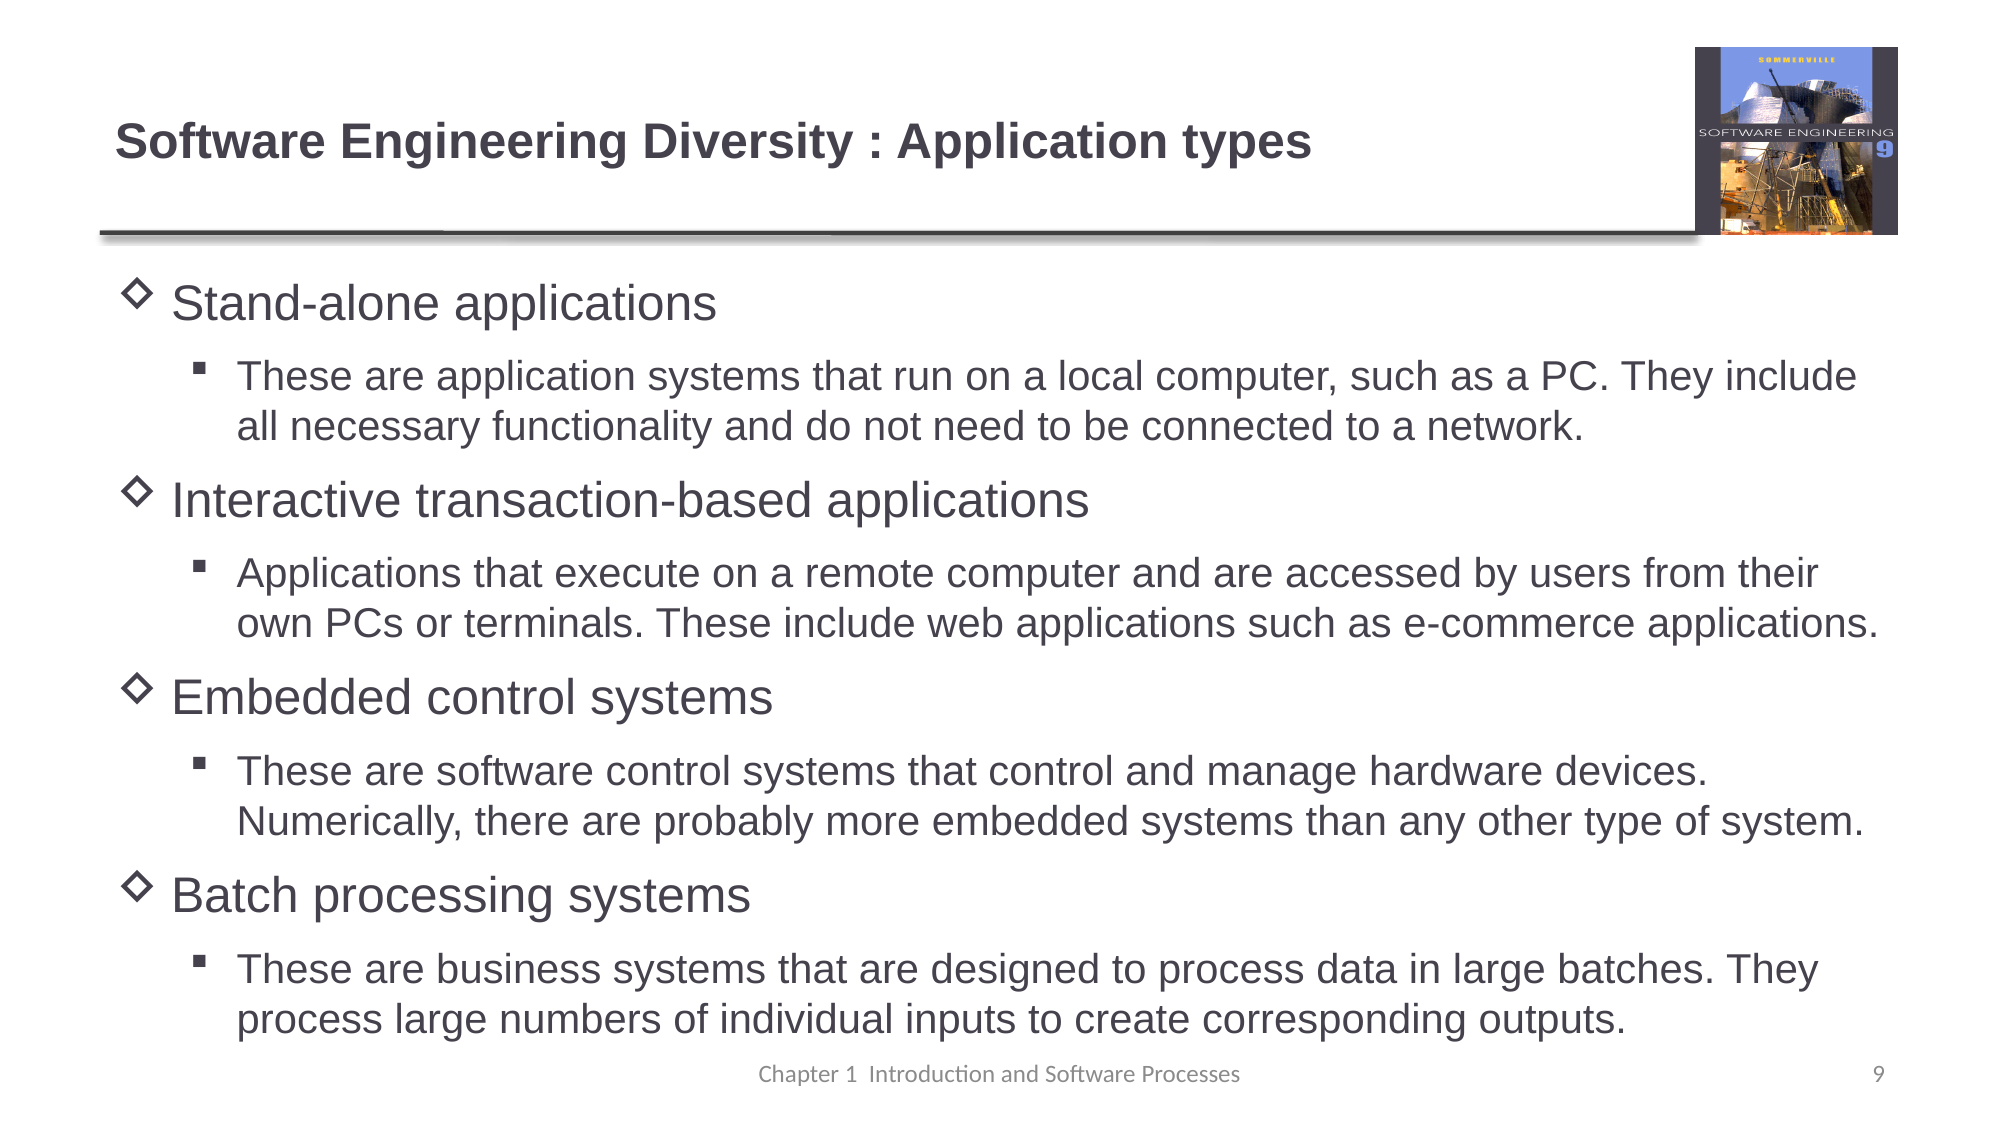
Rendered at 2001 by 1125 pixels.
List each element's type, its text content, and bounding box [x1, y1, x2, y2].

list Stand-alone applications These are application systems that run on a local computer, such as a PC. They include all necessary functionality and do not need to be connected to a network. Interactive transaction-based applications Applications that execute on a remote computer and are accessed by users from their own PCs or terminals. These include web applications such as e-commerce applications. Embedded control systems These are software control systems that control and manage hardware devices. Numerically, there are probably more embedded systems than any other type of system. Batch processing systems These are business systems that are designed to process data in large batches. They process large numbers of individual inputs to create corresponding outputs. [99, 262, 1900, 1005]
footer Chapter 1 Introduction and Software Processes [683, 1042, 1317, 1103]
picture [1696, 47, 1898, 235]
title Software Engineering Diversity : Application types [99, 44, 1696, 233]
slide_number 9 [1433, 1042, 1900, 1103]
